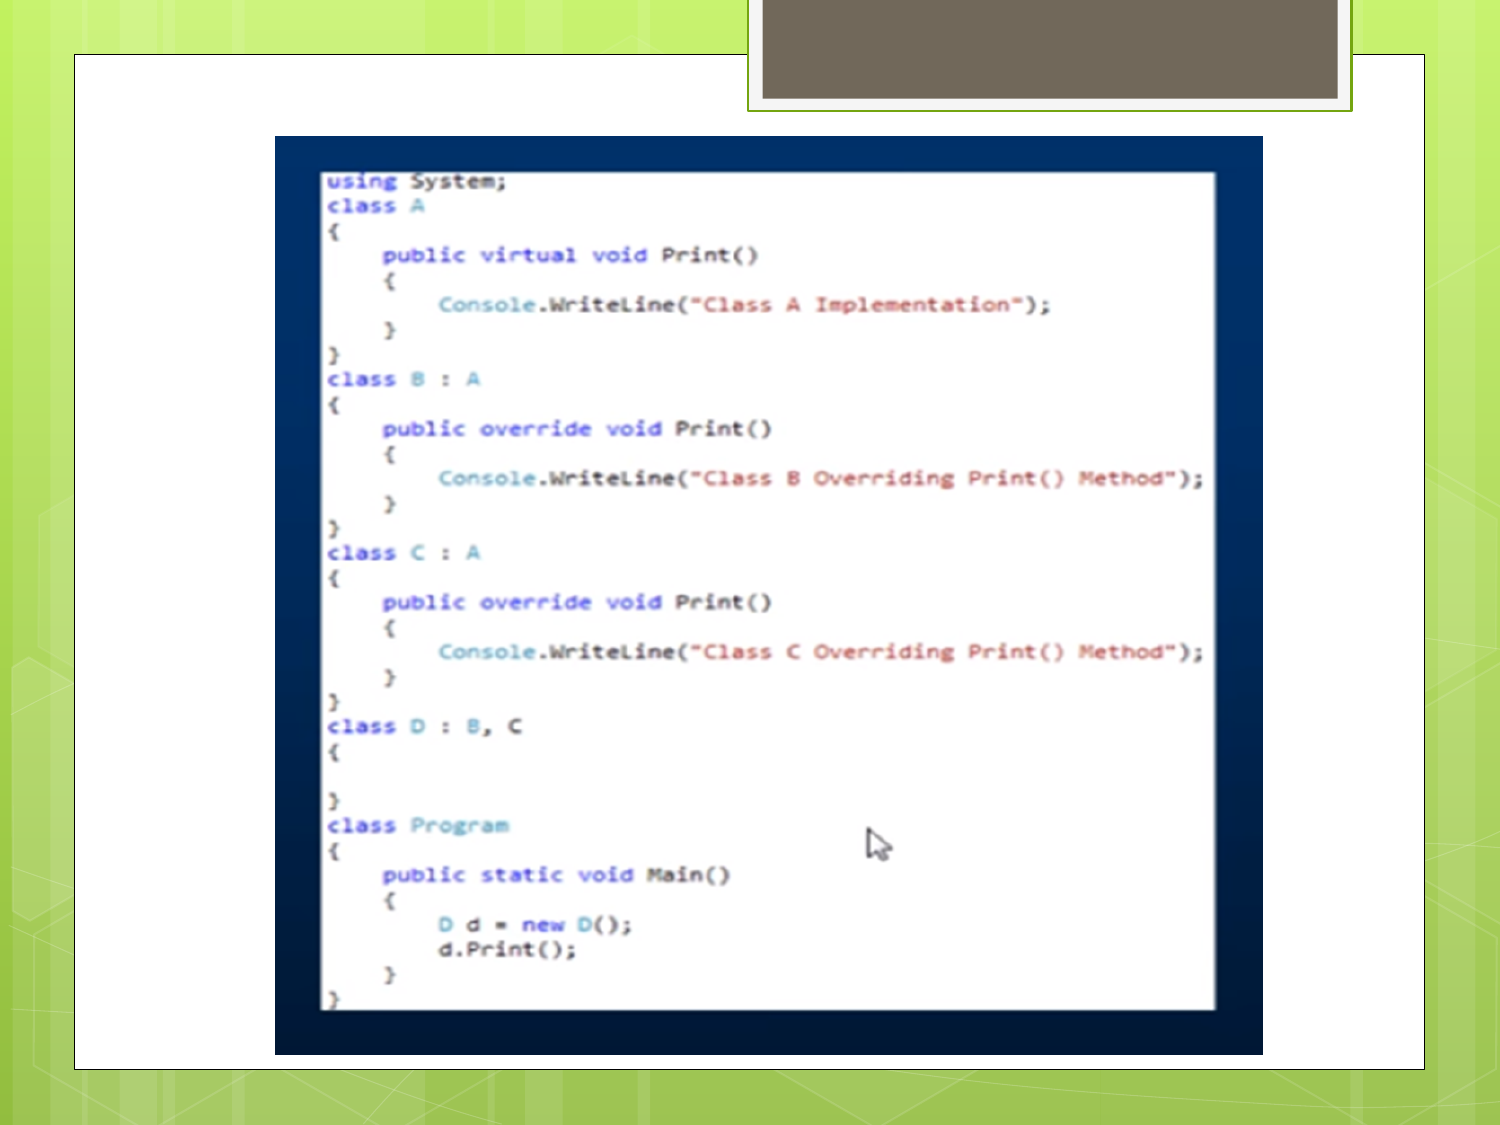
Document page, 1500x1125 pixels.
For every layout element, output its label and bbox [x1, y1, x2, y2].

list [274, 135, 1263, 1055]
